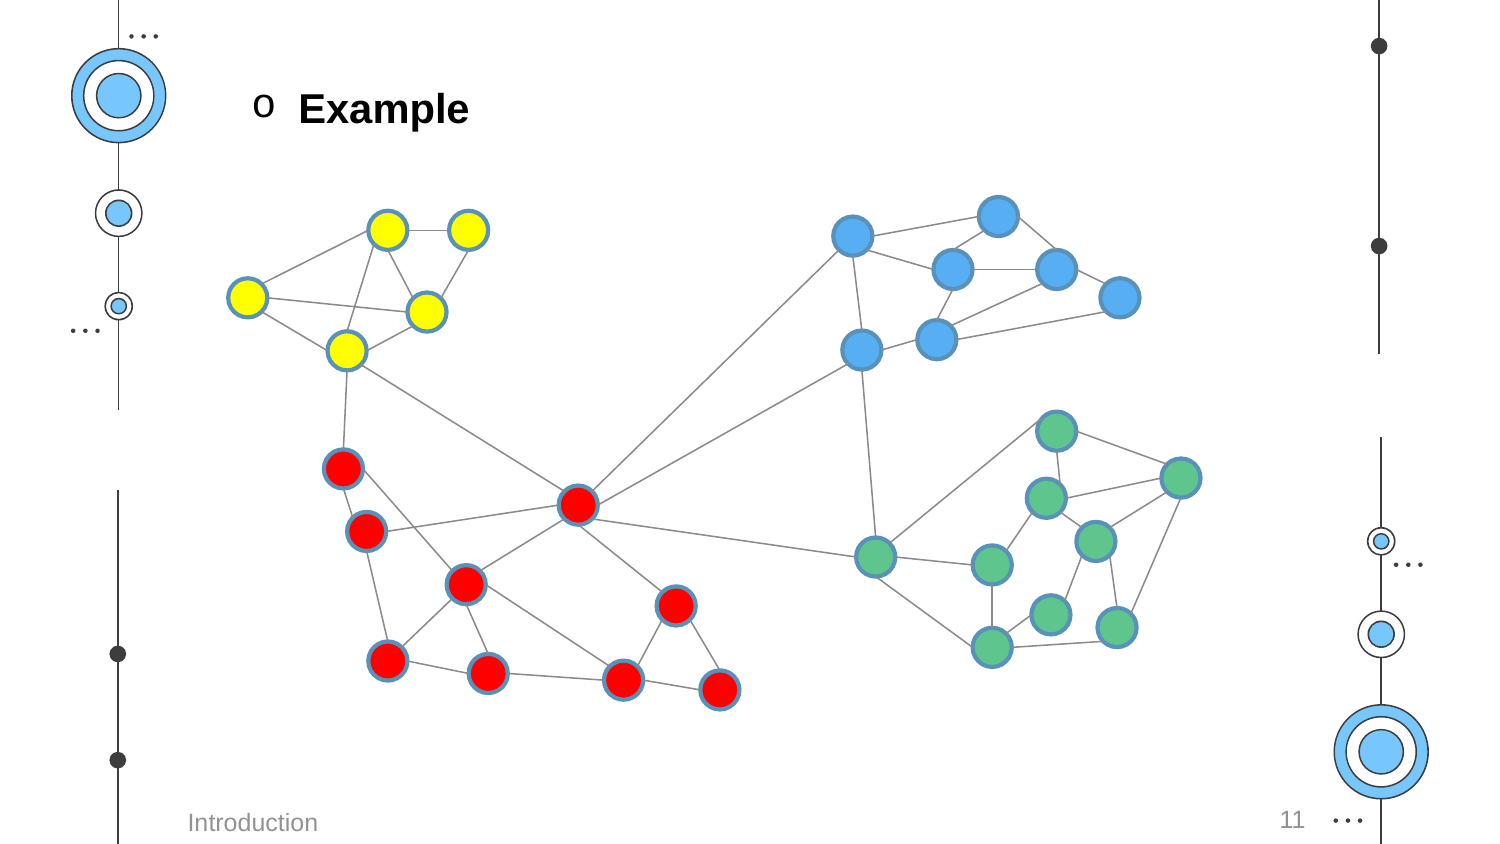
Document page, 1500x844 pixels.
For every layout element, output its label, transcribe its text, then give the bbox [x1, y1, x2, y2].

footer Introduction [0, 798, 507, 844]
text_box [227, 196, 1201, 710]
text_box Example [236, 74, 579, 140]
slide_number 11 [982, 795, 1321, 841]
